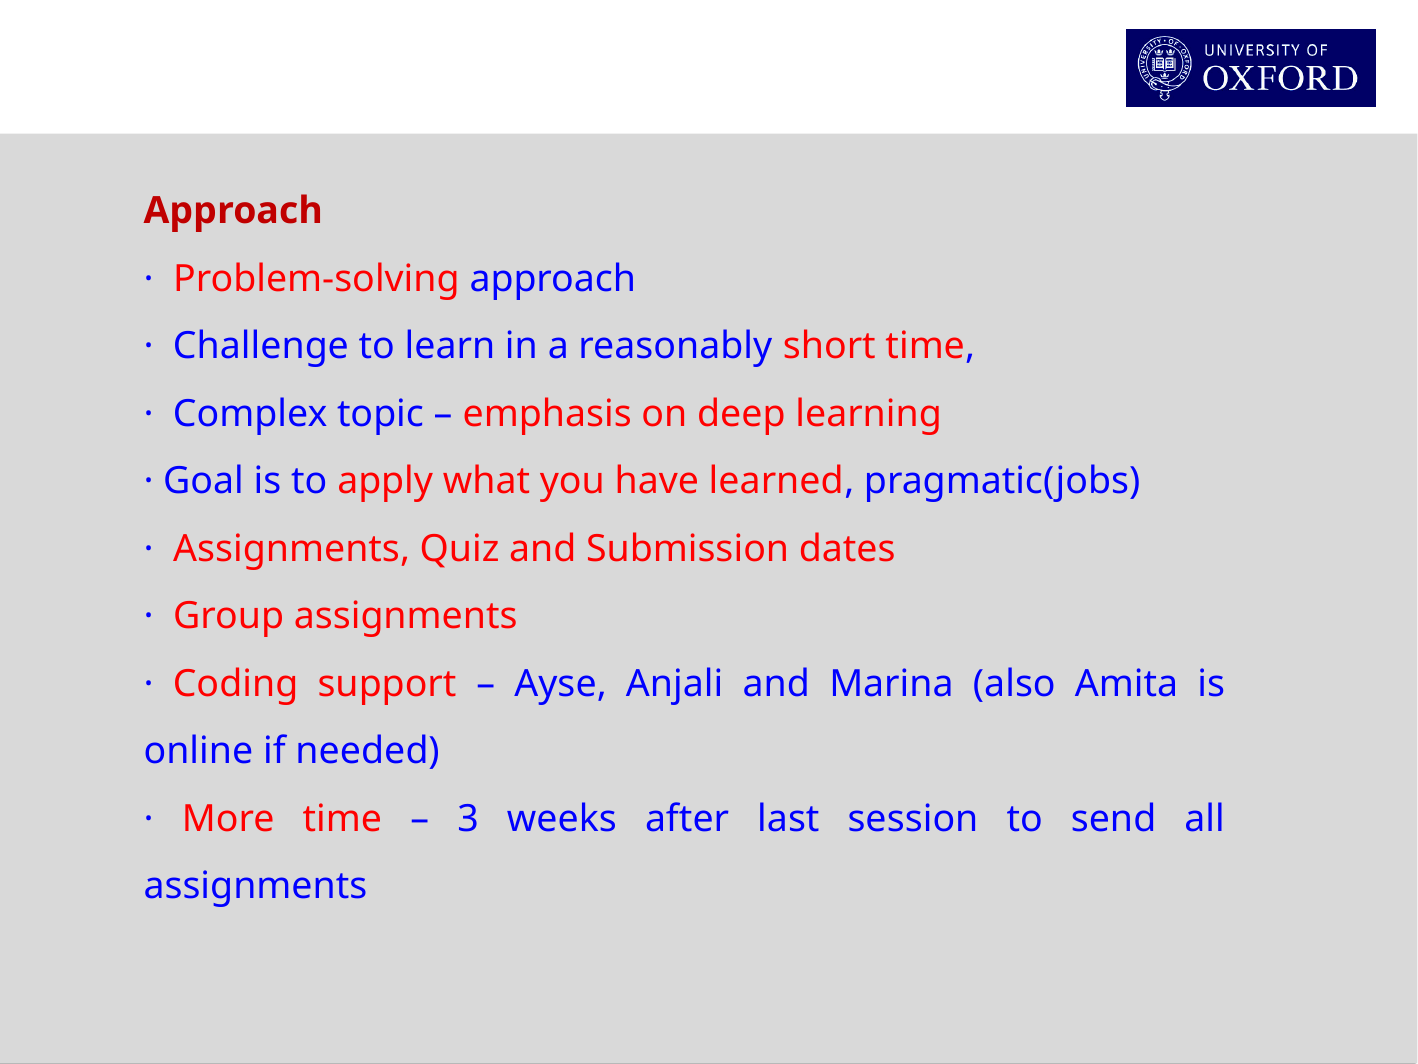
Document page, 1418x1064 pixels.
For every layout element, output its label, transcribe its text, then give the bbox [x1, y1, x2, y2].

text_box Approach · Problem-solving approach · Challenge to learn in a reasonably short time, · Complex topic – emphasis on deep learning · Goal is to apply what you have learned, pragmatic(jobs) · Assignments, Quiz and Submission dates · Group assignments · Coding support – Ayse, Anjali and Marina (also Amita is online if needed) · More time – 3 weeks after last session to send all assignments [128, 156, 1241, 982]
picture [1126, 29, 1376, 107]
